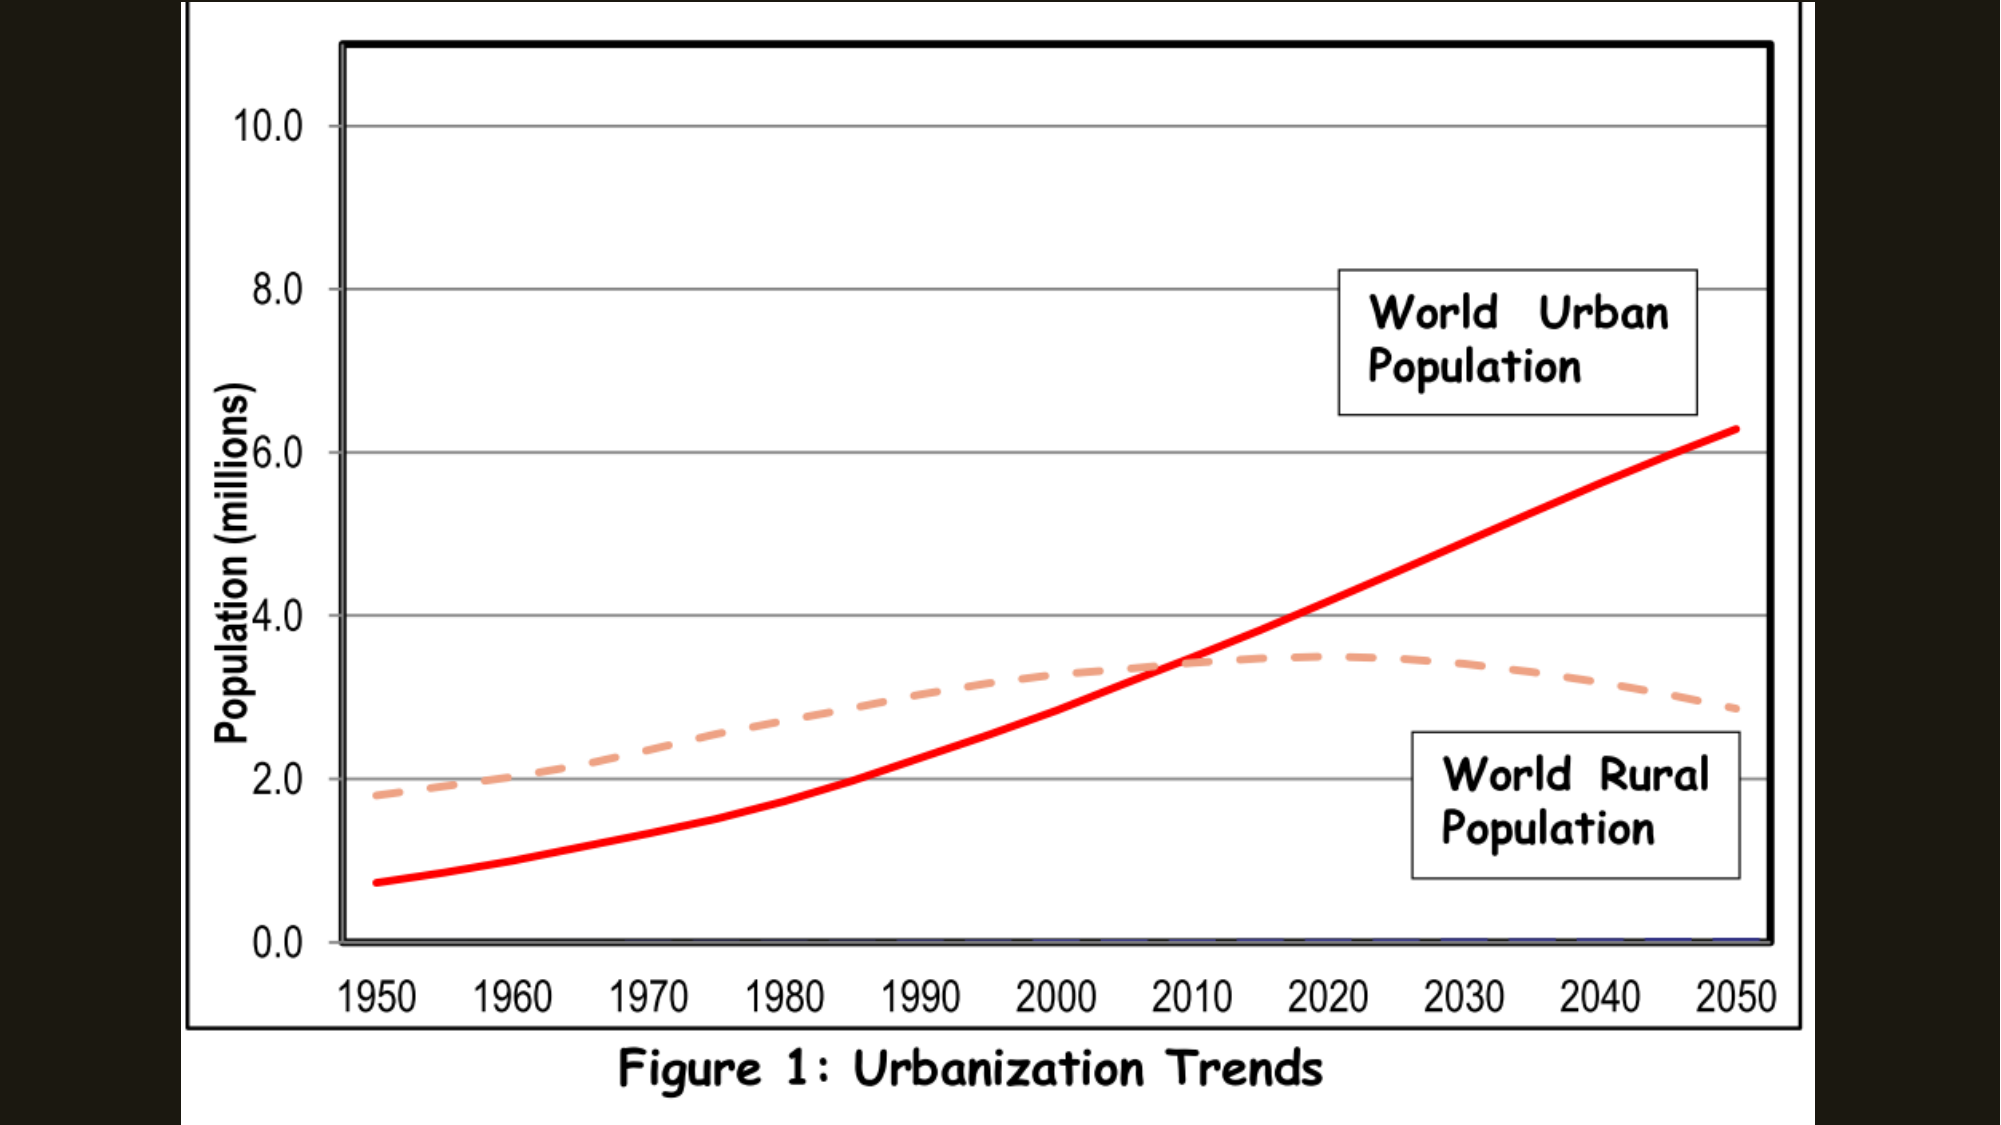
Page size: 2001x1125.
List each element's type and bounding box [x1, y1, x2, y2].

picture [181, 2, 1816, 1125]
